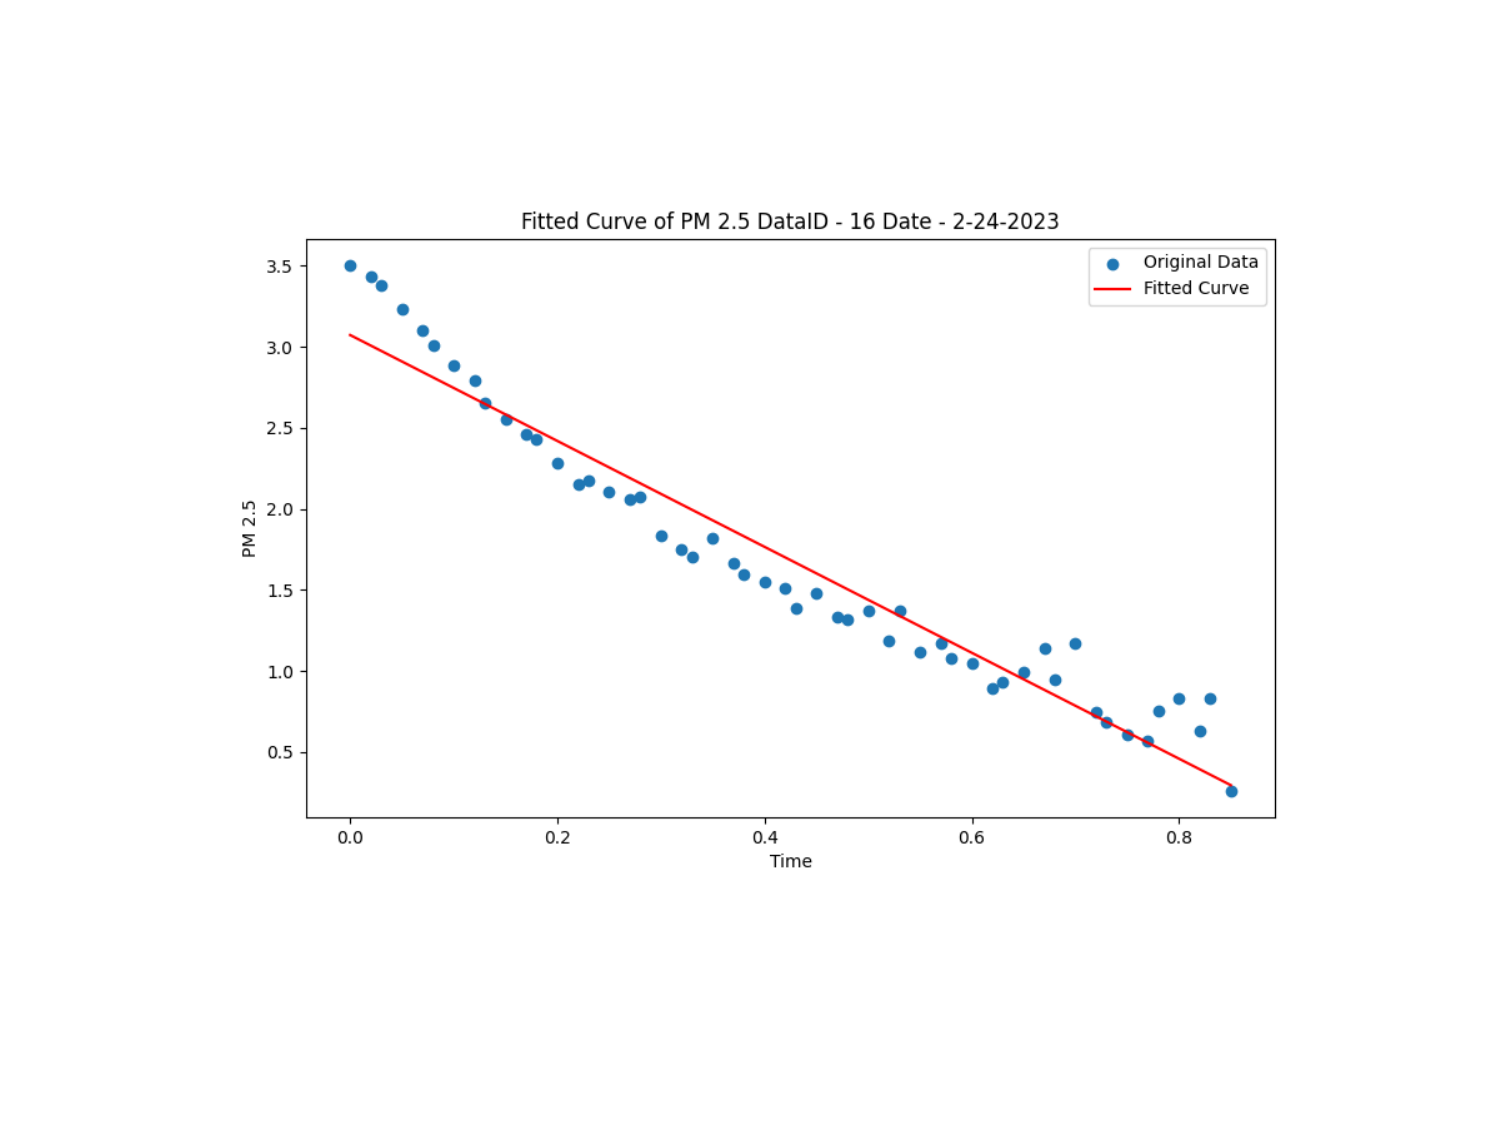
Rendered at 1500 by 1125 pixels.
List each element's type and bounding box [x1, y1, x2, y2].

picture [149, 149, 1401, 901]
